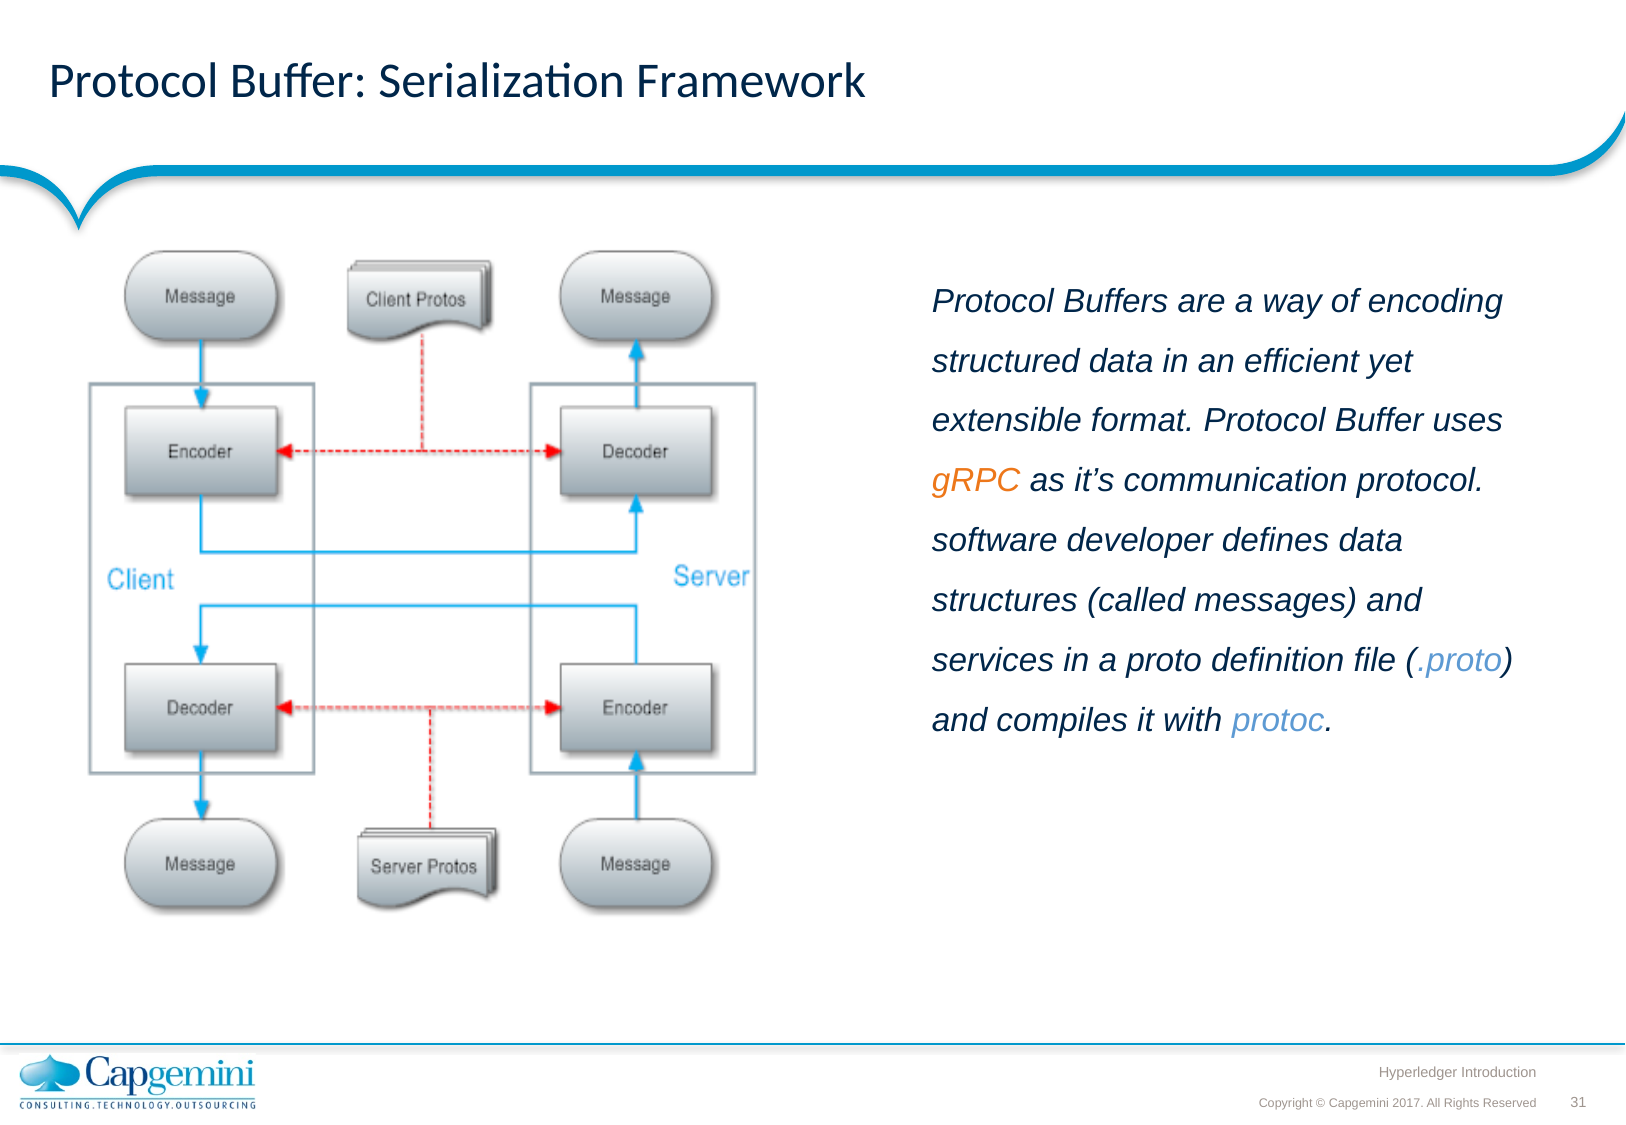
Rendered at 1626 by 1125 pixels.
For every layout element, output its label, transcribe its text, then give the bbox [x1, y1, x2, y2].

text_box Protocol Buffers are a way of encoding structured data in an efficient yet extensible format. Protocol Buffer uses gRPC as it’s communication protocol. software developer defines data structures (called messages) and services in a proto definition file (.proto) and compiles it with protoc. [917, 251, 1552, 746]
title Protocol Buffer: Serialization Framework [0, 0, 1625, 165]
picture [19, 1053, 256, 1110]
picture [86, 247, 758, 927]
